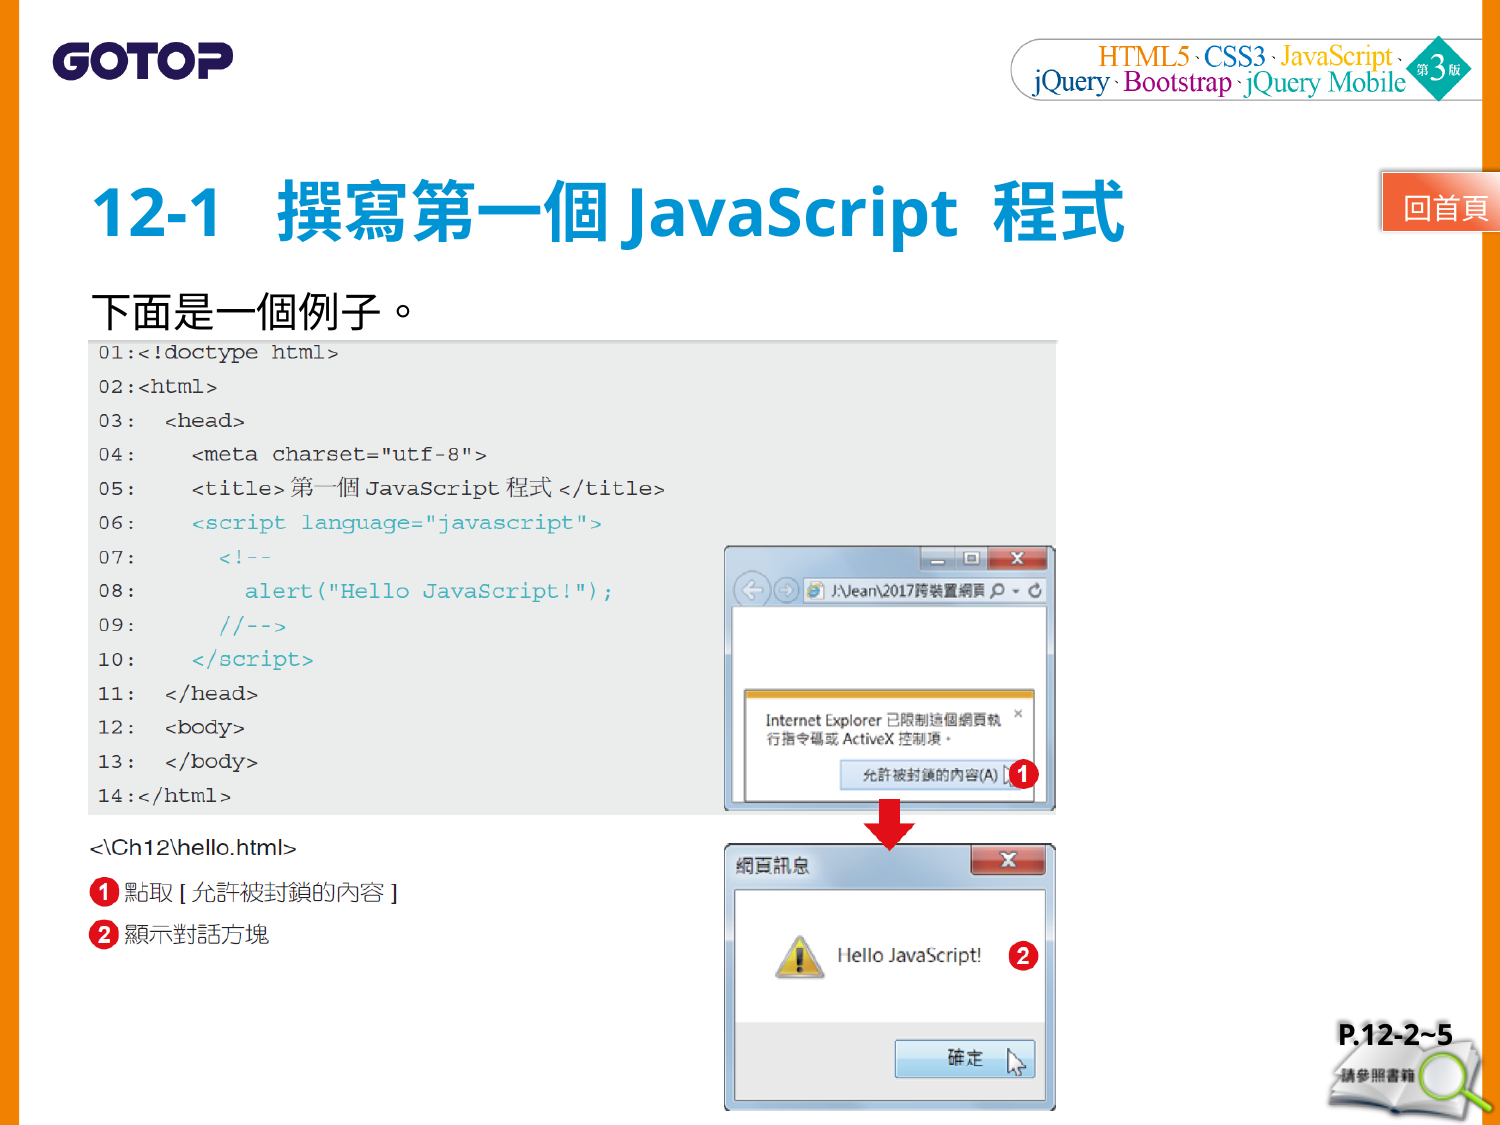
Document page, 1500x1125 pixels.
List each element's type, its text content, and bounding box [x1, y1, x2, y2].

list 下面是一個例子。 [74, 270, 1426, 1013]
picture [0, 0, 1500, 1125]
list P.12-2~5 [1293, 1016, 1469, 1069]
title 12-1 撰寫第一個JavaScript 程式 [74, 148, 1426, 270]
text_box 回首頁 [1382, 172, 1500, 232]
